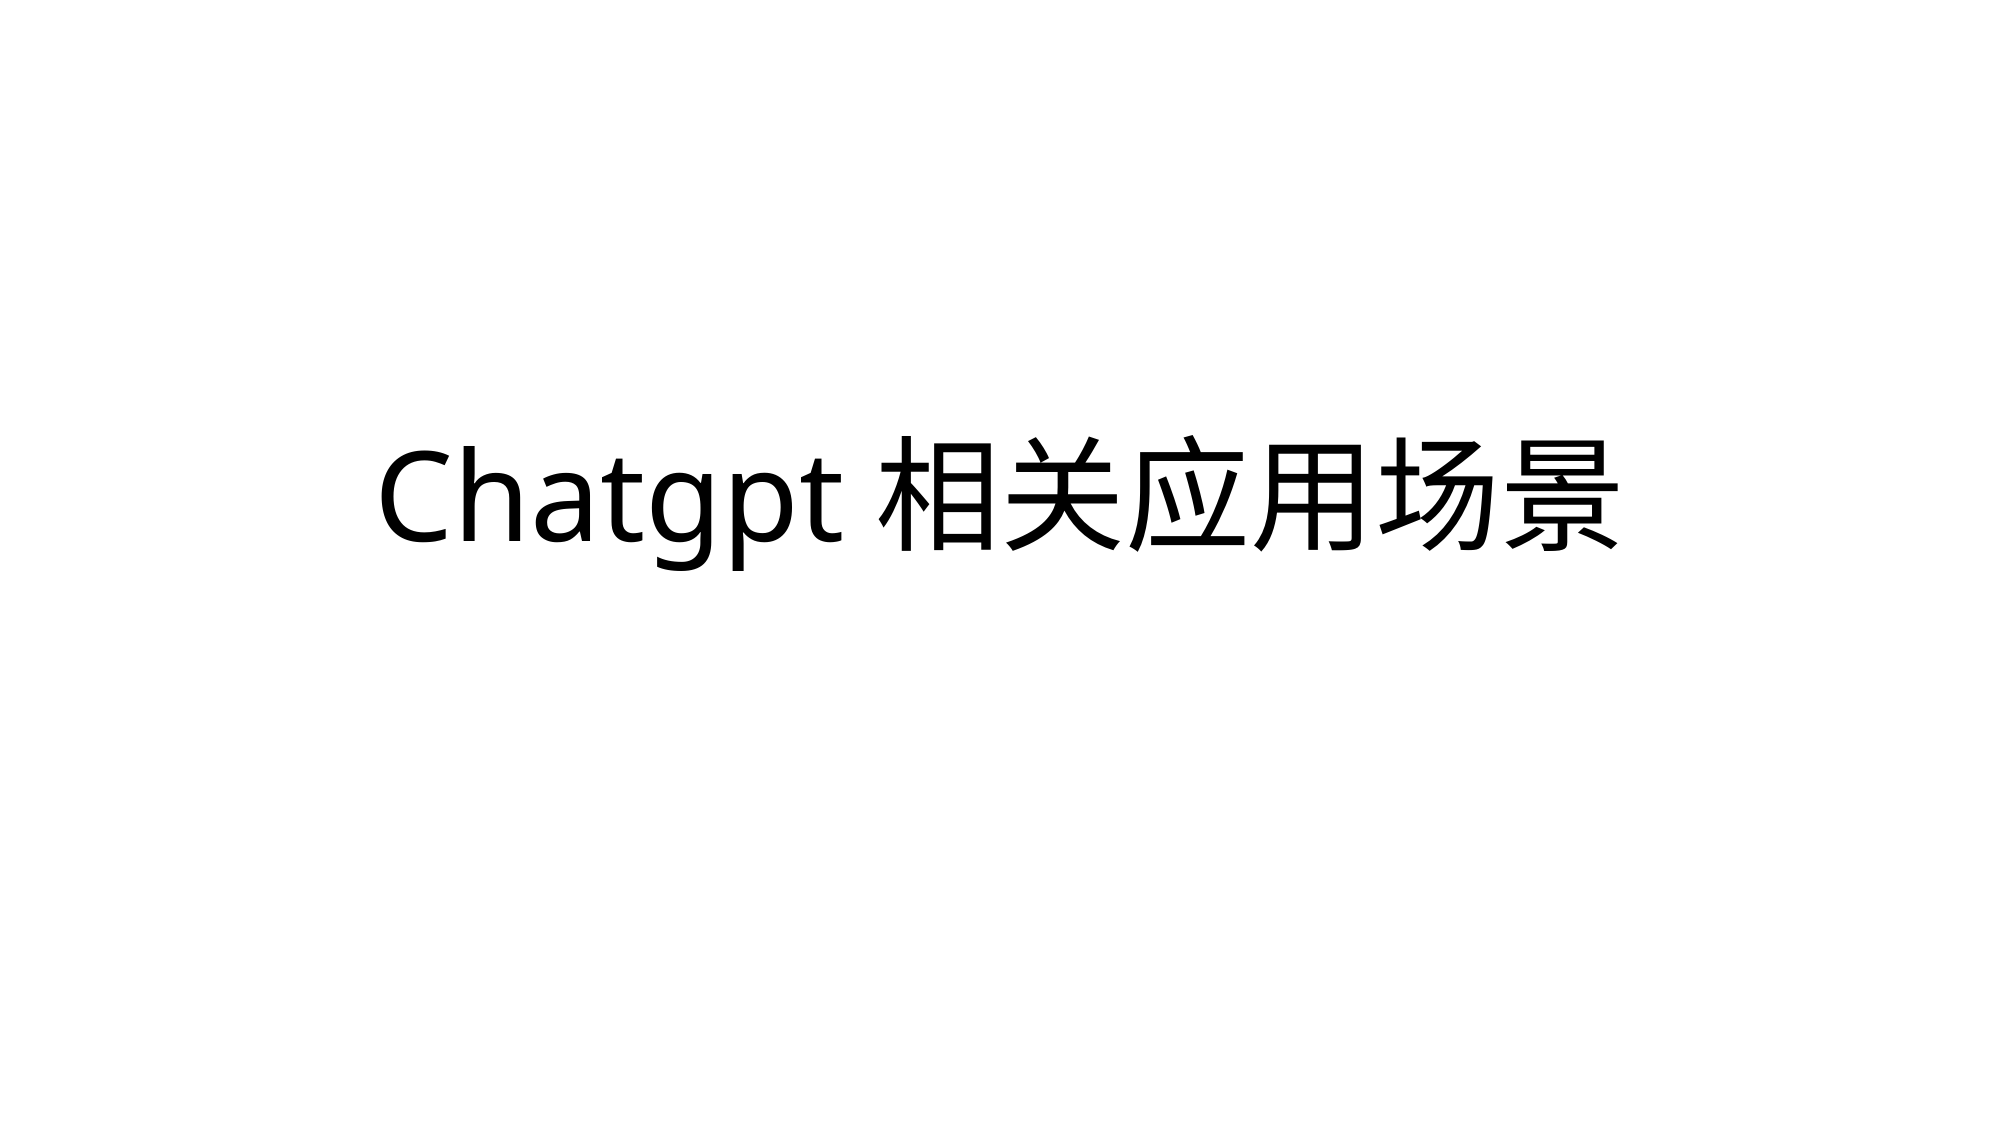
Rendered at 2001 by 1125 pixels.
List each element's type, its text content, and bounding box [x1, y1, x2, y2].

title Chatgpt相关应用场景 [249, 184, 1750, 576]
